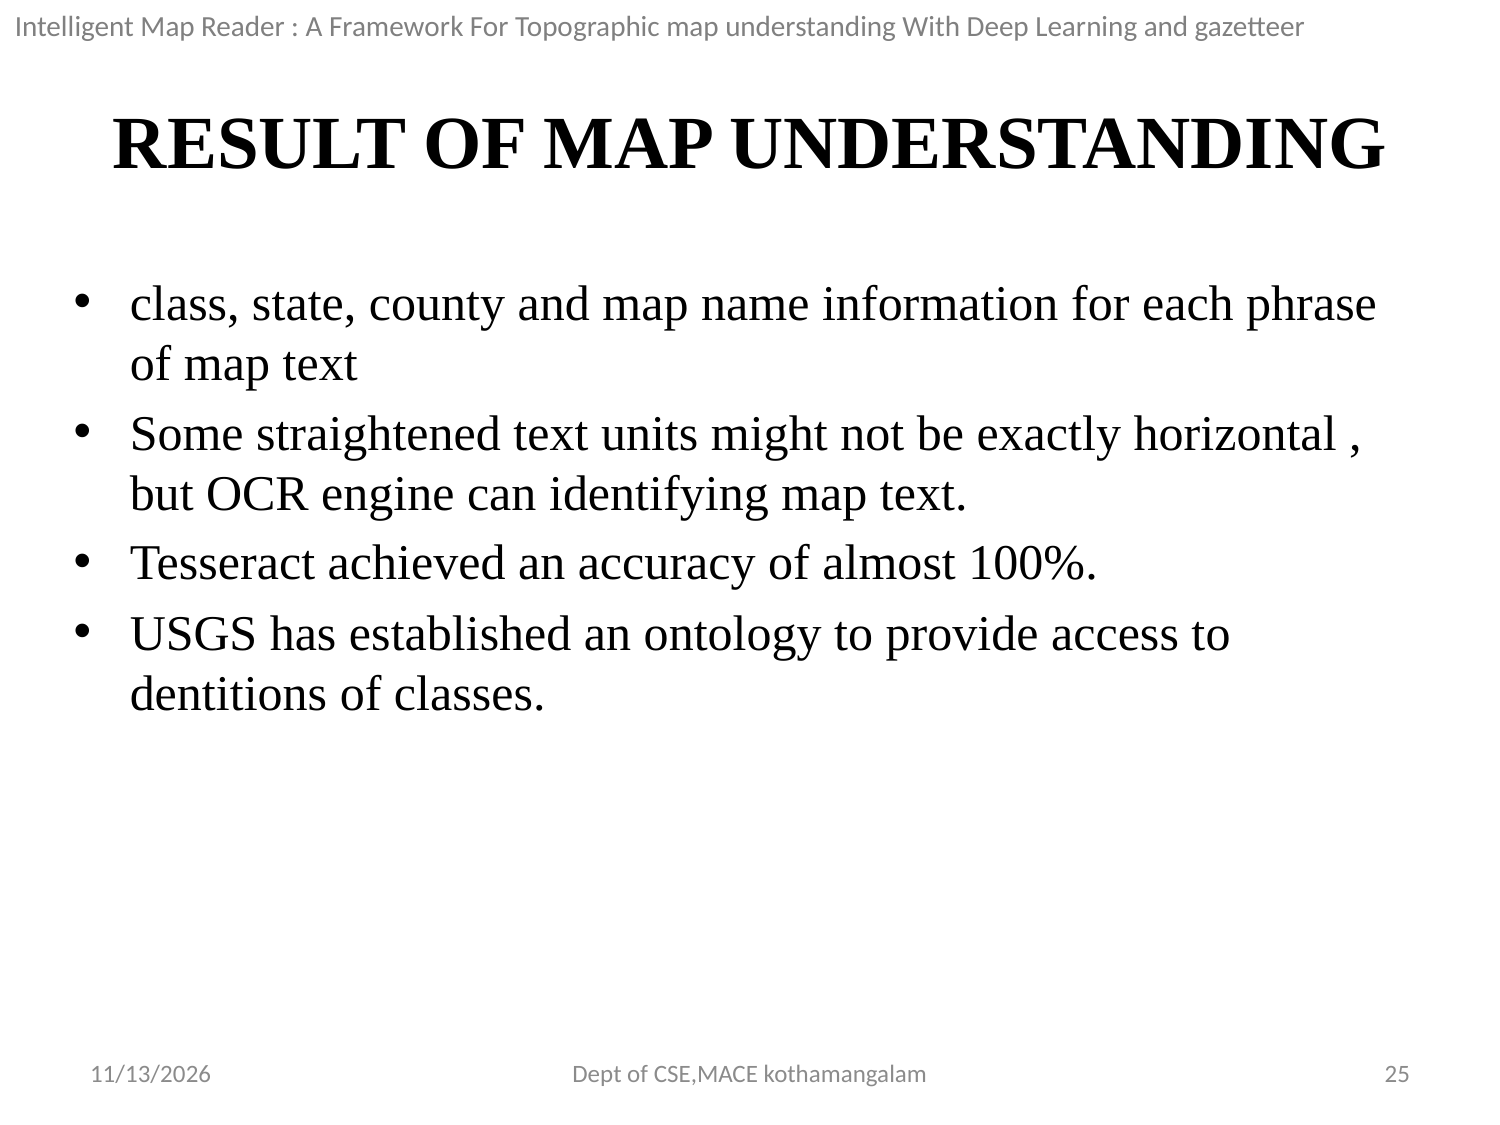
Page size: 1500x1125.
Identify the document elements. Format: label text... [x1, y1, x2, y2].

title RESULT OF MAP UNDERSTANDING [75, 95, 1425, 233]
footer Dept of CSE,MACE kothamangalam [512, 1042, 988, 1103]
text_box Intelligent Map Reader : A Framework For Topographic map understanding With Deep Learning and gazetteer [0, 0, 1500, 95]
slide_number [75, 1042, 425, 1103]
list class, state, county and map name information for each phrase of map text Some straightened text units might not be exactly horizontal , but OCR engine can identifying map text. Tesseract achieved an accuracy of almost 100%. USGS has established an ontology to provide access to dentitions of classes. [58, 262, 1425, 1005]
slide_number 25 [1074, 1042, 1425, 1103]
